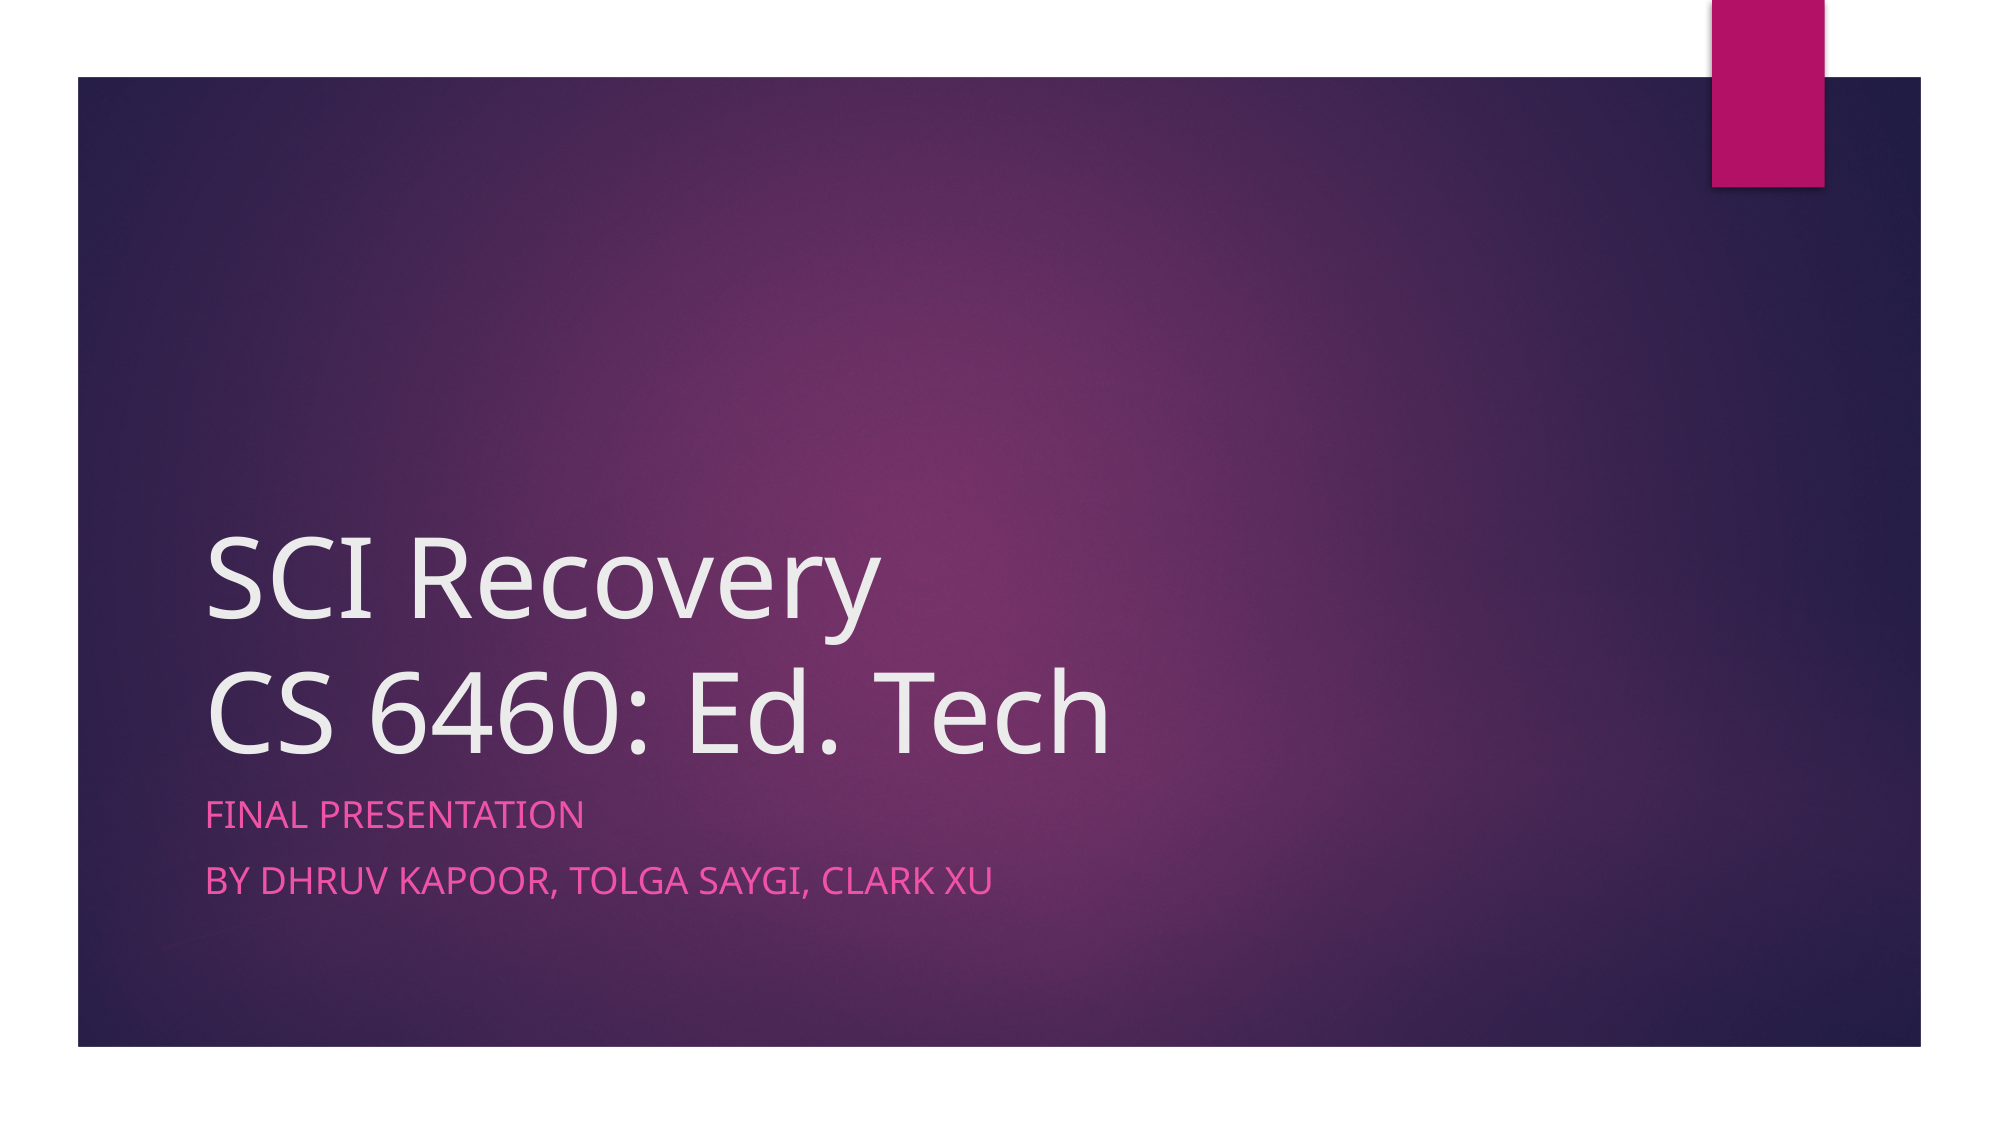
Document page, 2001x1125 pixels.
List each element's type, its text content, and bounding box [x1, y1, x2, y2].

title SCI Recovery CS 6460: Ed. Tech [189, 344, 1638, 783]
subtitle Final presentation By dhruv Kapoor, Tolga Saygi, clark xu [189, 783, 1638, 925]
